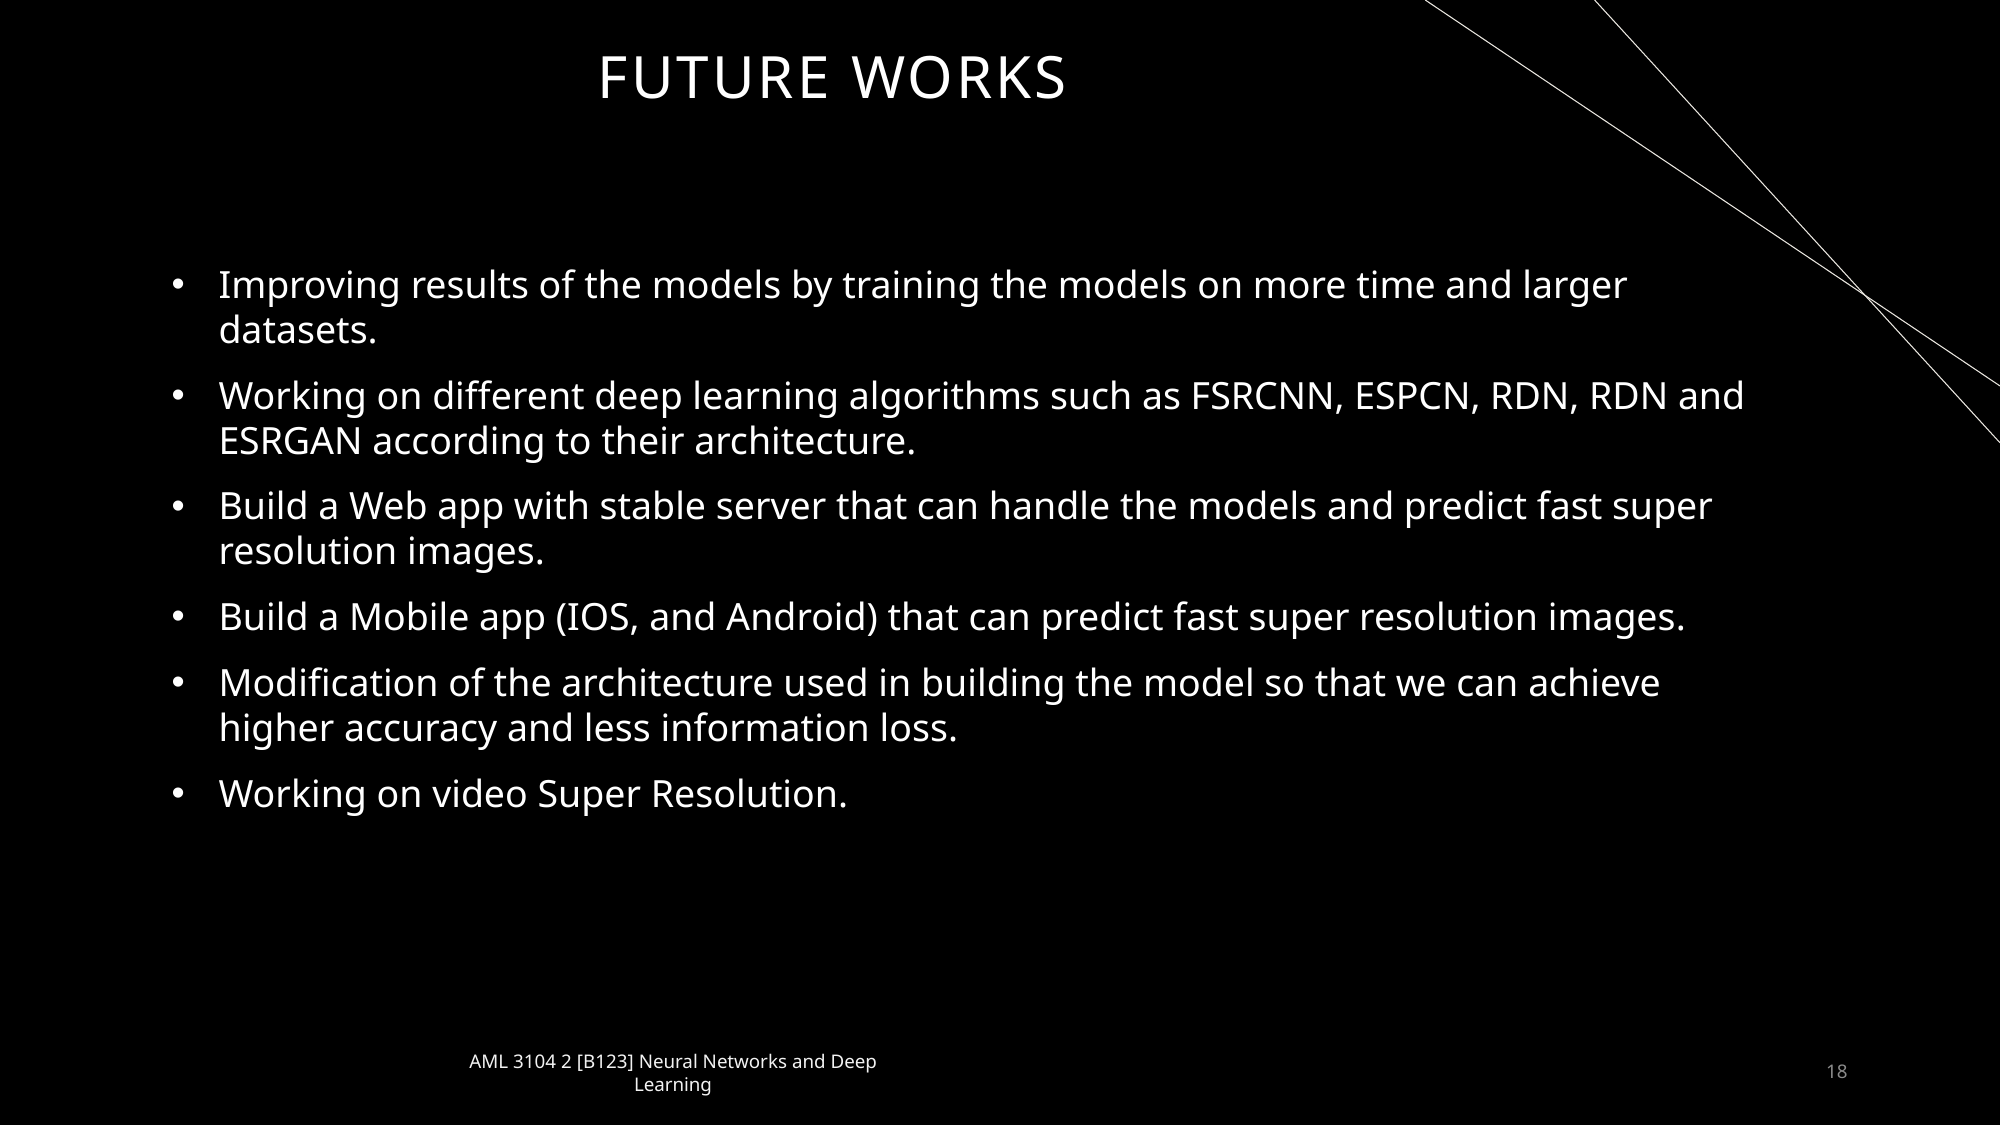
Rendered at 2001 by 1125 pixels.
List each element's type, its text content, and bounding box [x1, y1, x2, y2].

text_box FUTURE WORKS [232, 40, 1433, 180]
text_box Improving results of the models by training the models on more time and larger datasets. Working on different deep learning algorithms such as FSRCNN, ESPCN, RDN, RDN and ESRGAN according to their architecture. Build a Web app with stable server that can handle the models and predict fast super resolution images. Build a Mobile app (IOS, and Android) that can predict fast super resolution images. Modification of the architecture used in building the model so that we can achieve higher accuracy and less information loss. Working on video Super Resolution. [156, 253, 1763, 848]
slide_number 18 [1412, 1042, 1863, 1103]
text_box AML 3104 2 [B123] Neural Networks and Deep Learning [437, 1042, 909, 1103]
